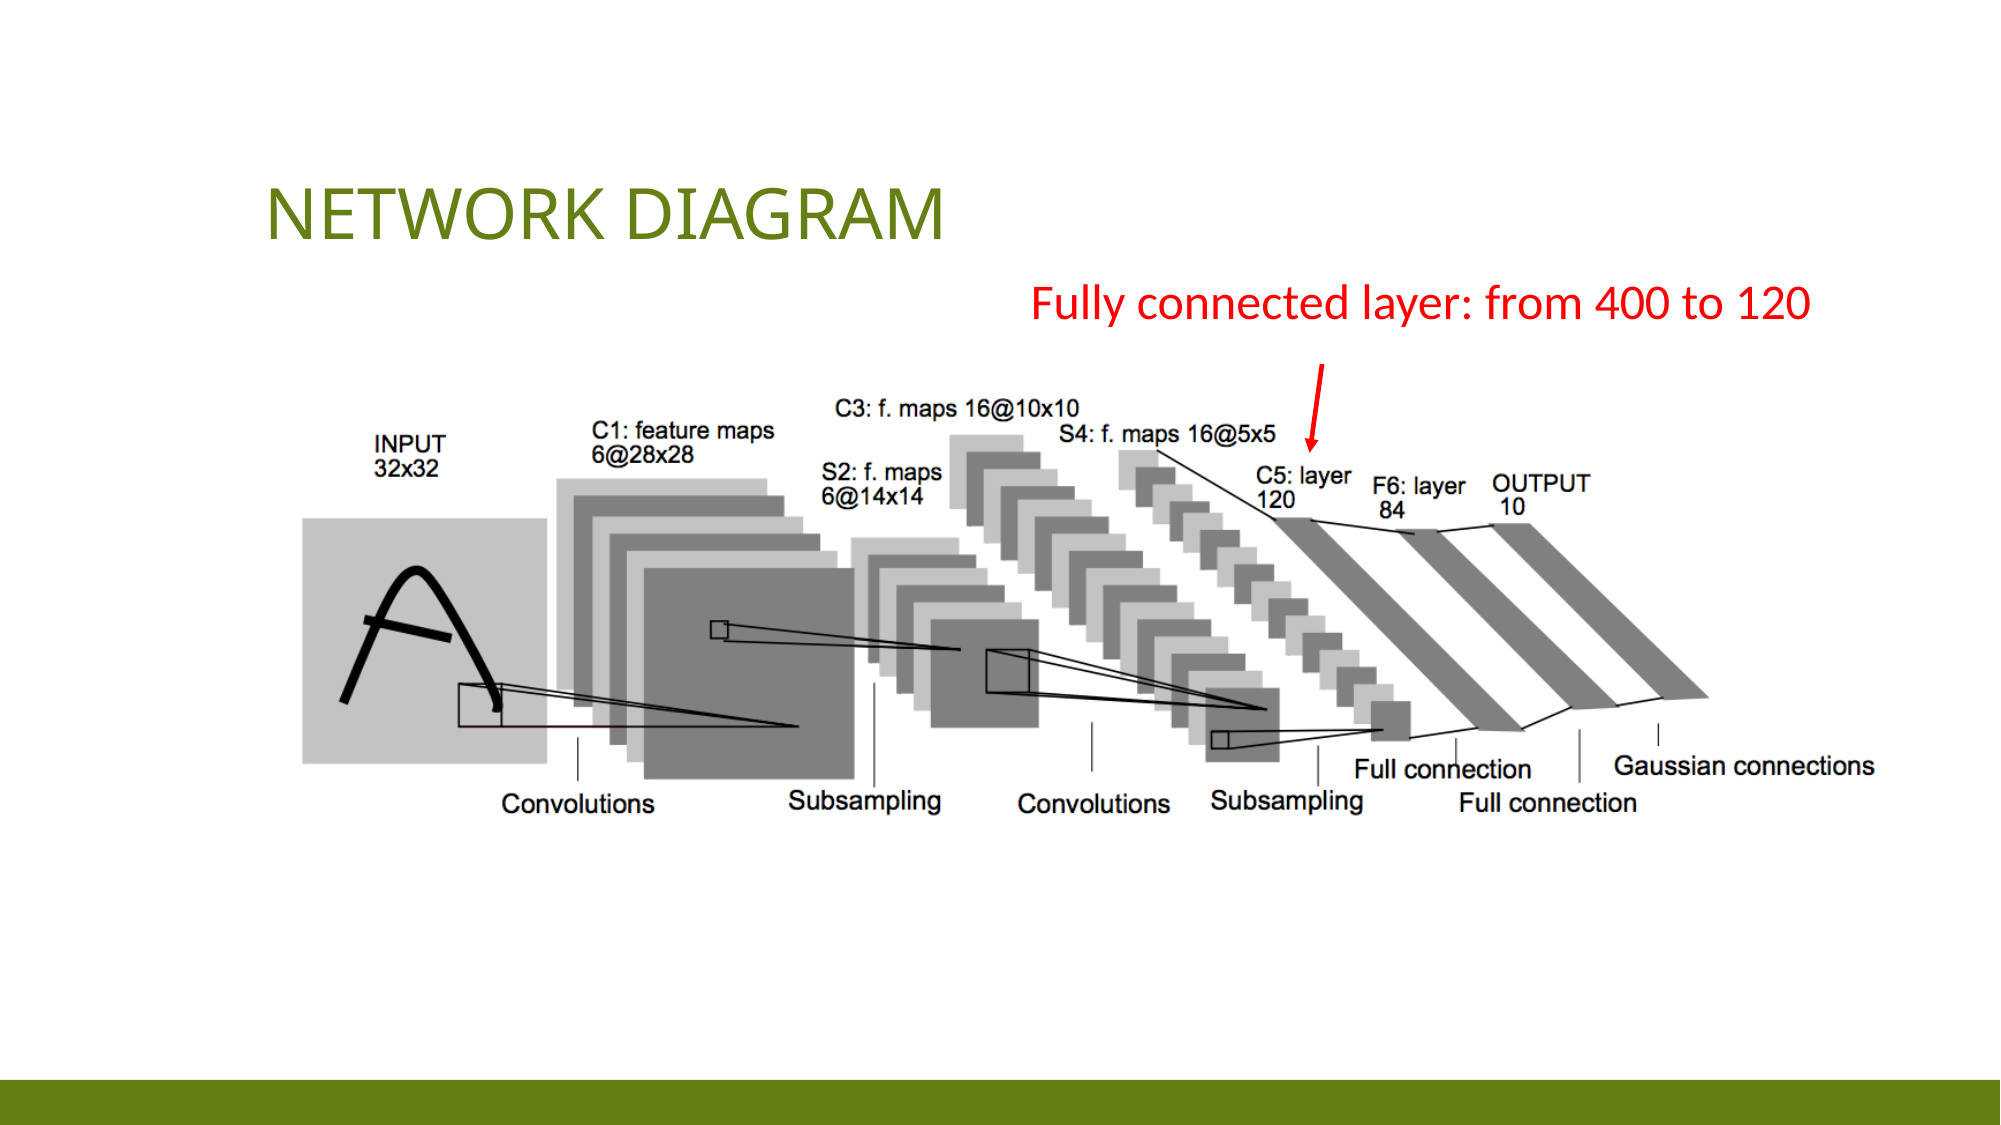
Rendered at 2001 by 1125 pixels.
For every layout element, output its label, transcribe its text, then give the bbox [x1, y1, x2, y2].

title Network diagram [249, 75, 1750, 263]
text_box Fully connected layer: from 400 to 120 [1016, 262, 1827, 338]
picture [287, 374, 1893, 834]
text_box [1309, 363, 1323, 453]
